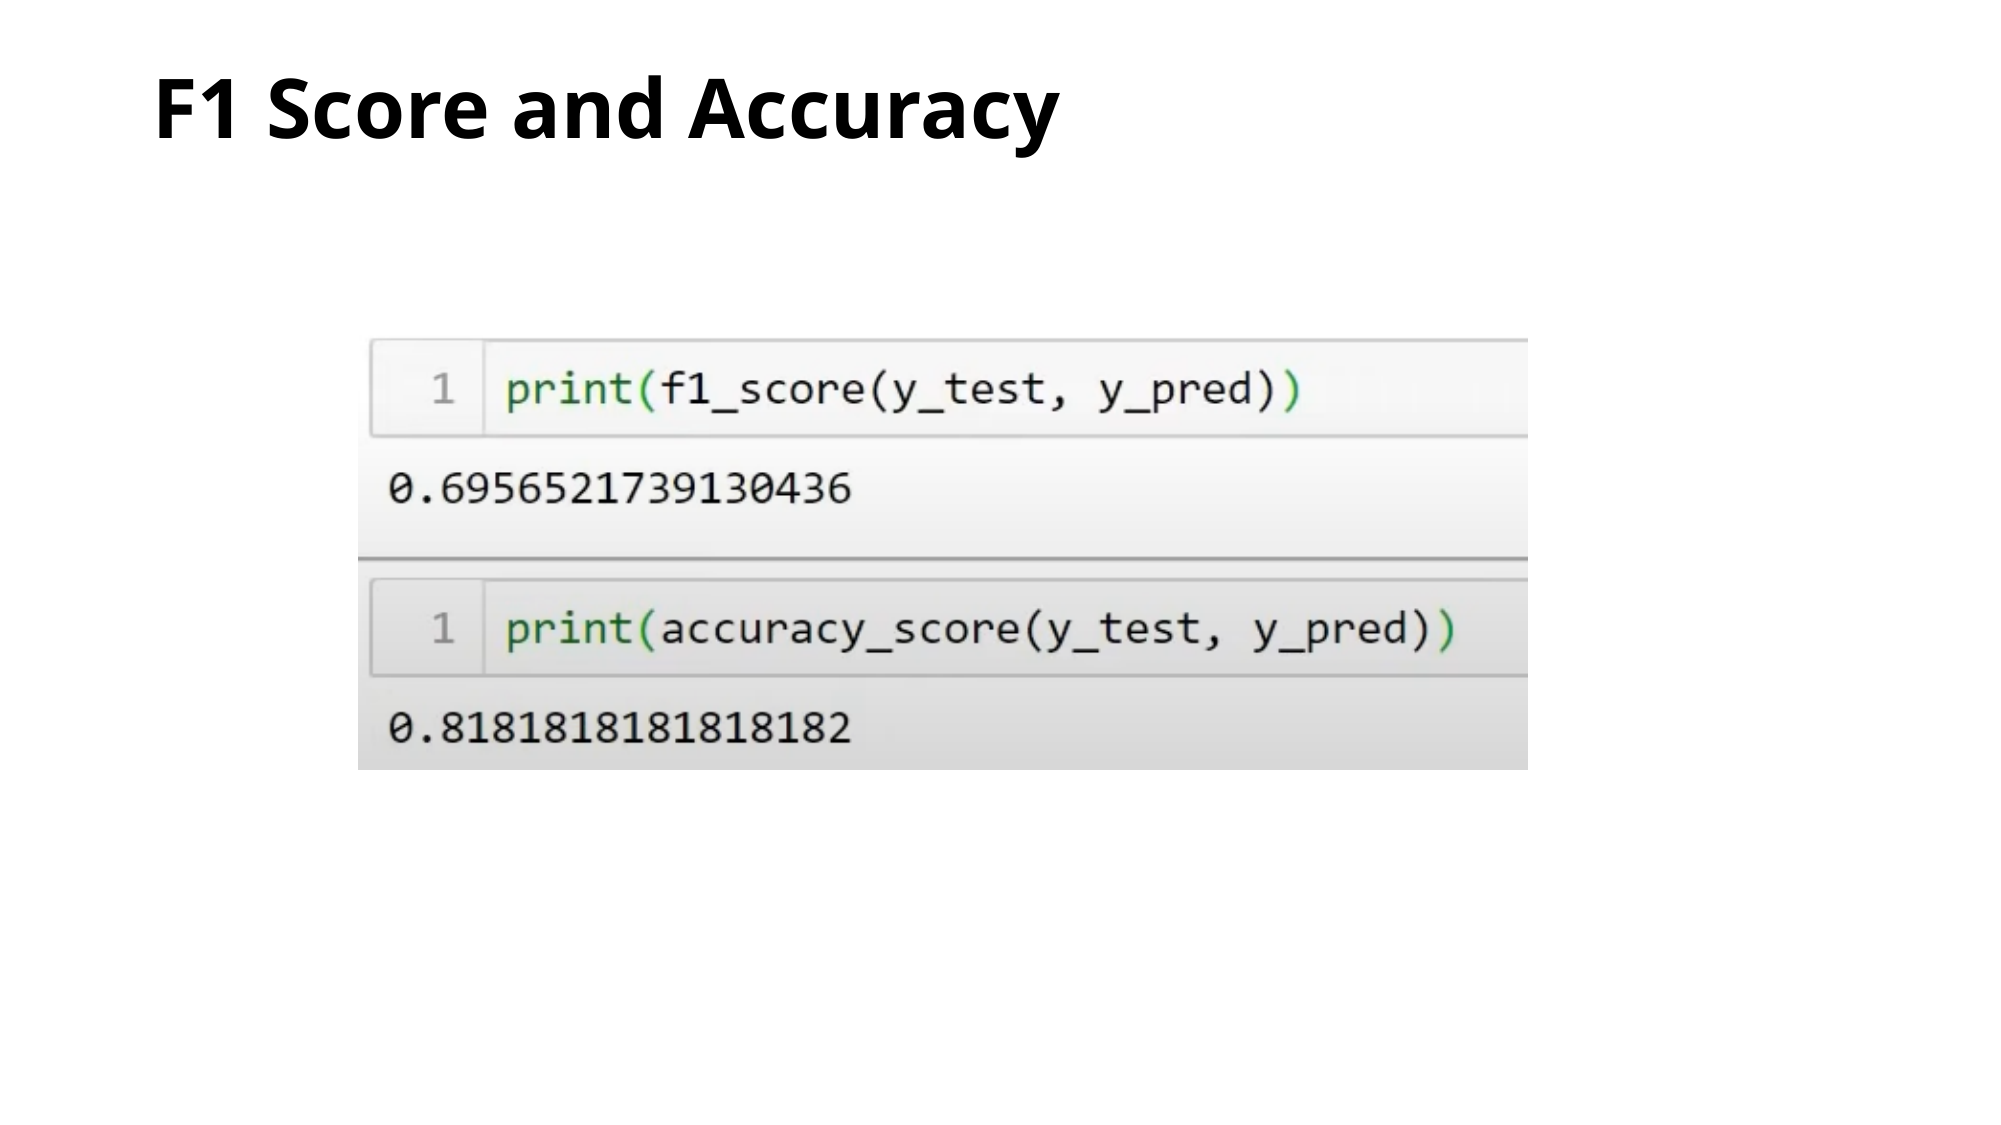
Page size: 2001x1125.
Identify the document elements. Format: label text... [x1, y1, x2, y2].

title F1 Score and Accuracy [137, 59, 1863, 165]
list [358, 333, 1528, 770]
